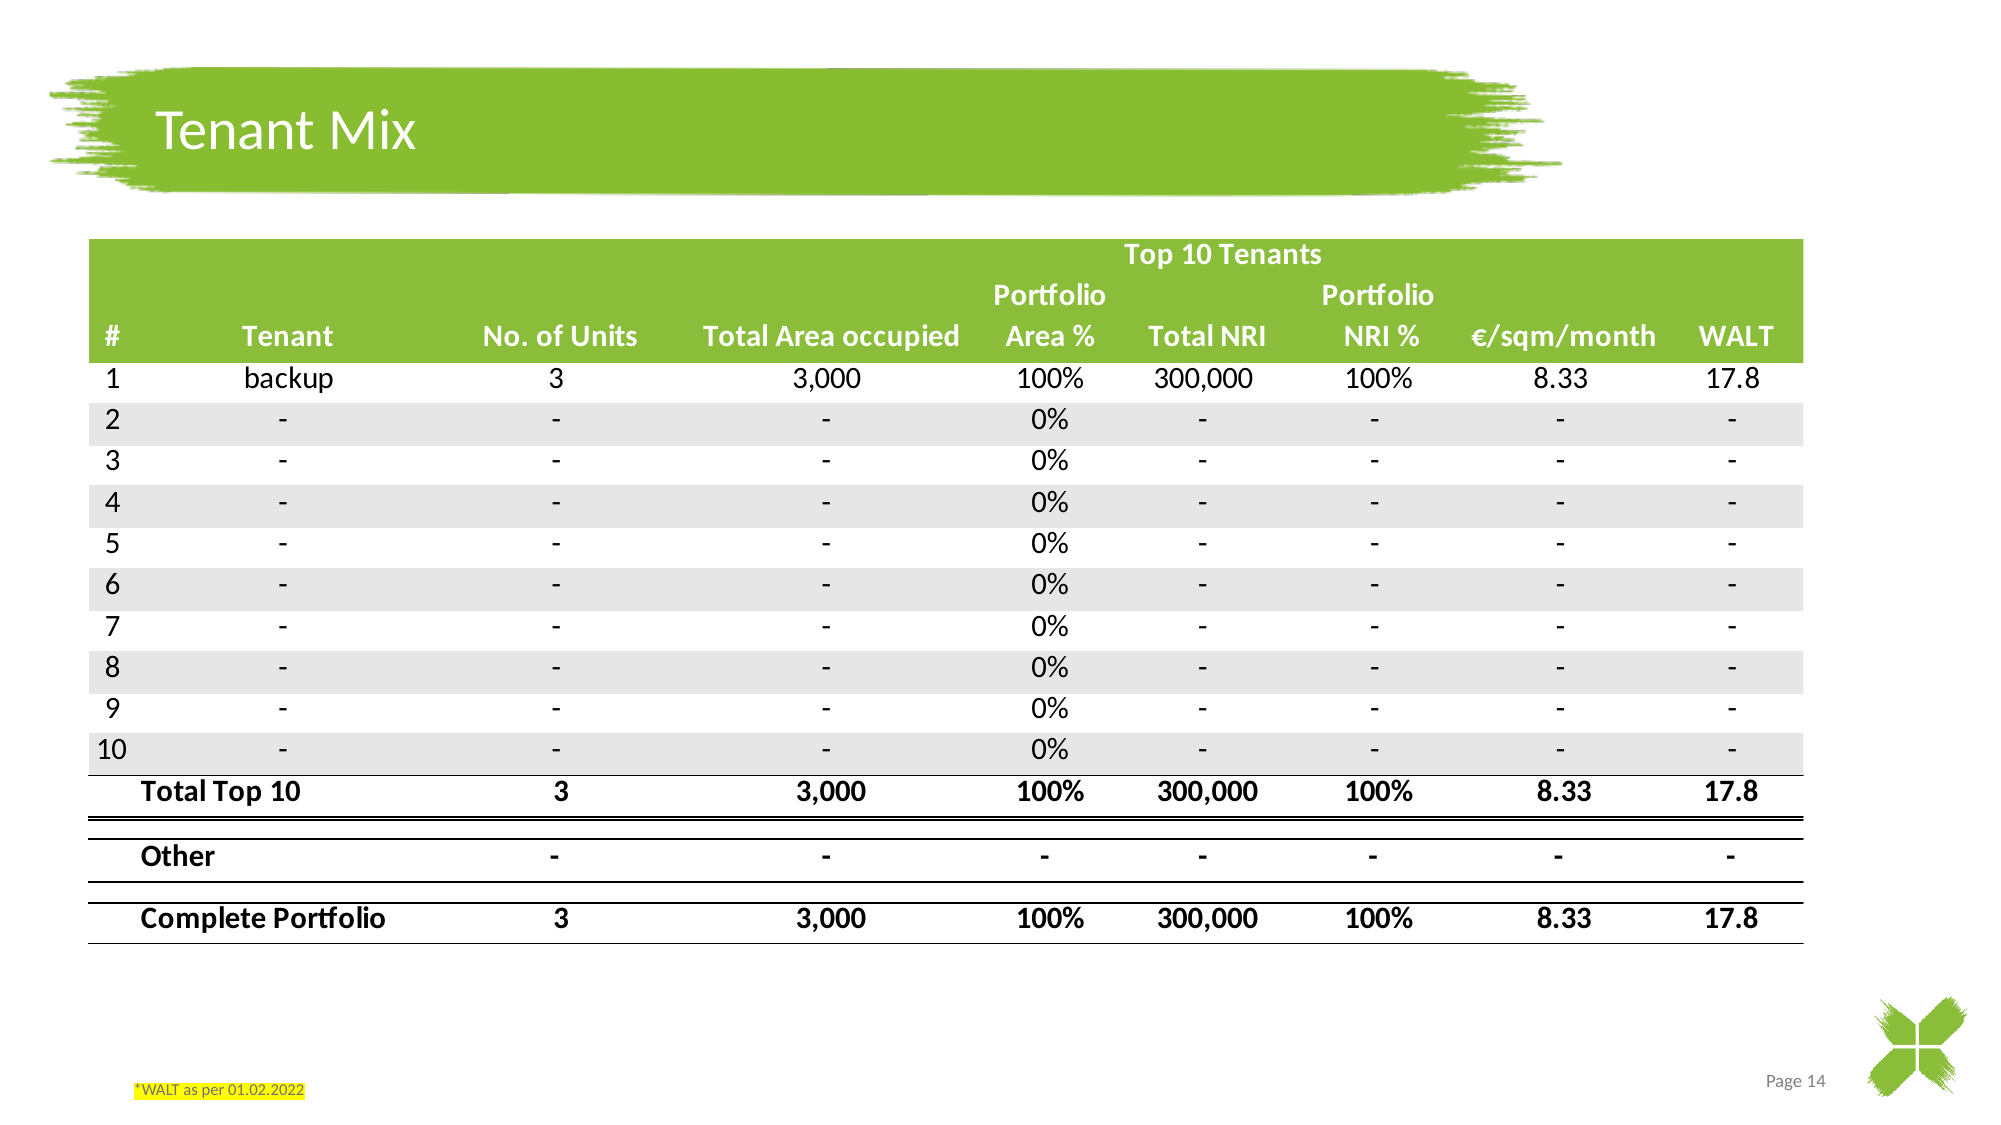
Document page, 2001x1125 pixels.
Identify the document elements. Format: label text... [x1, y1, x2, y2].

text_box *WALT as per 01.02.2022 [118, 1071, 321, 1106]
title Tenant Mix [140, 82, 1541, 180]
picture [49, 67, 1563, 197]
picture [1867, 996, 1967, 1097]
picture [87, 237, 1806, 946]
